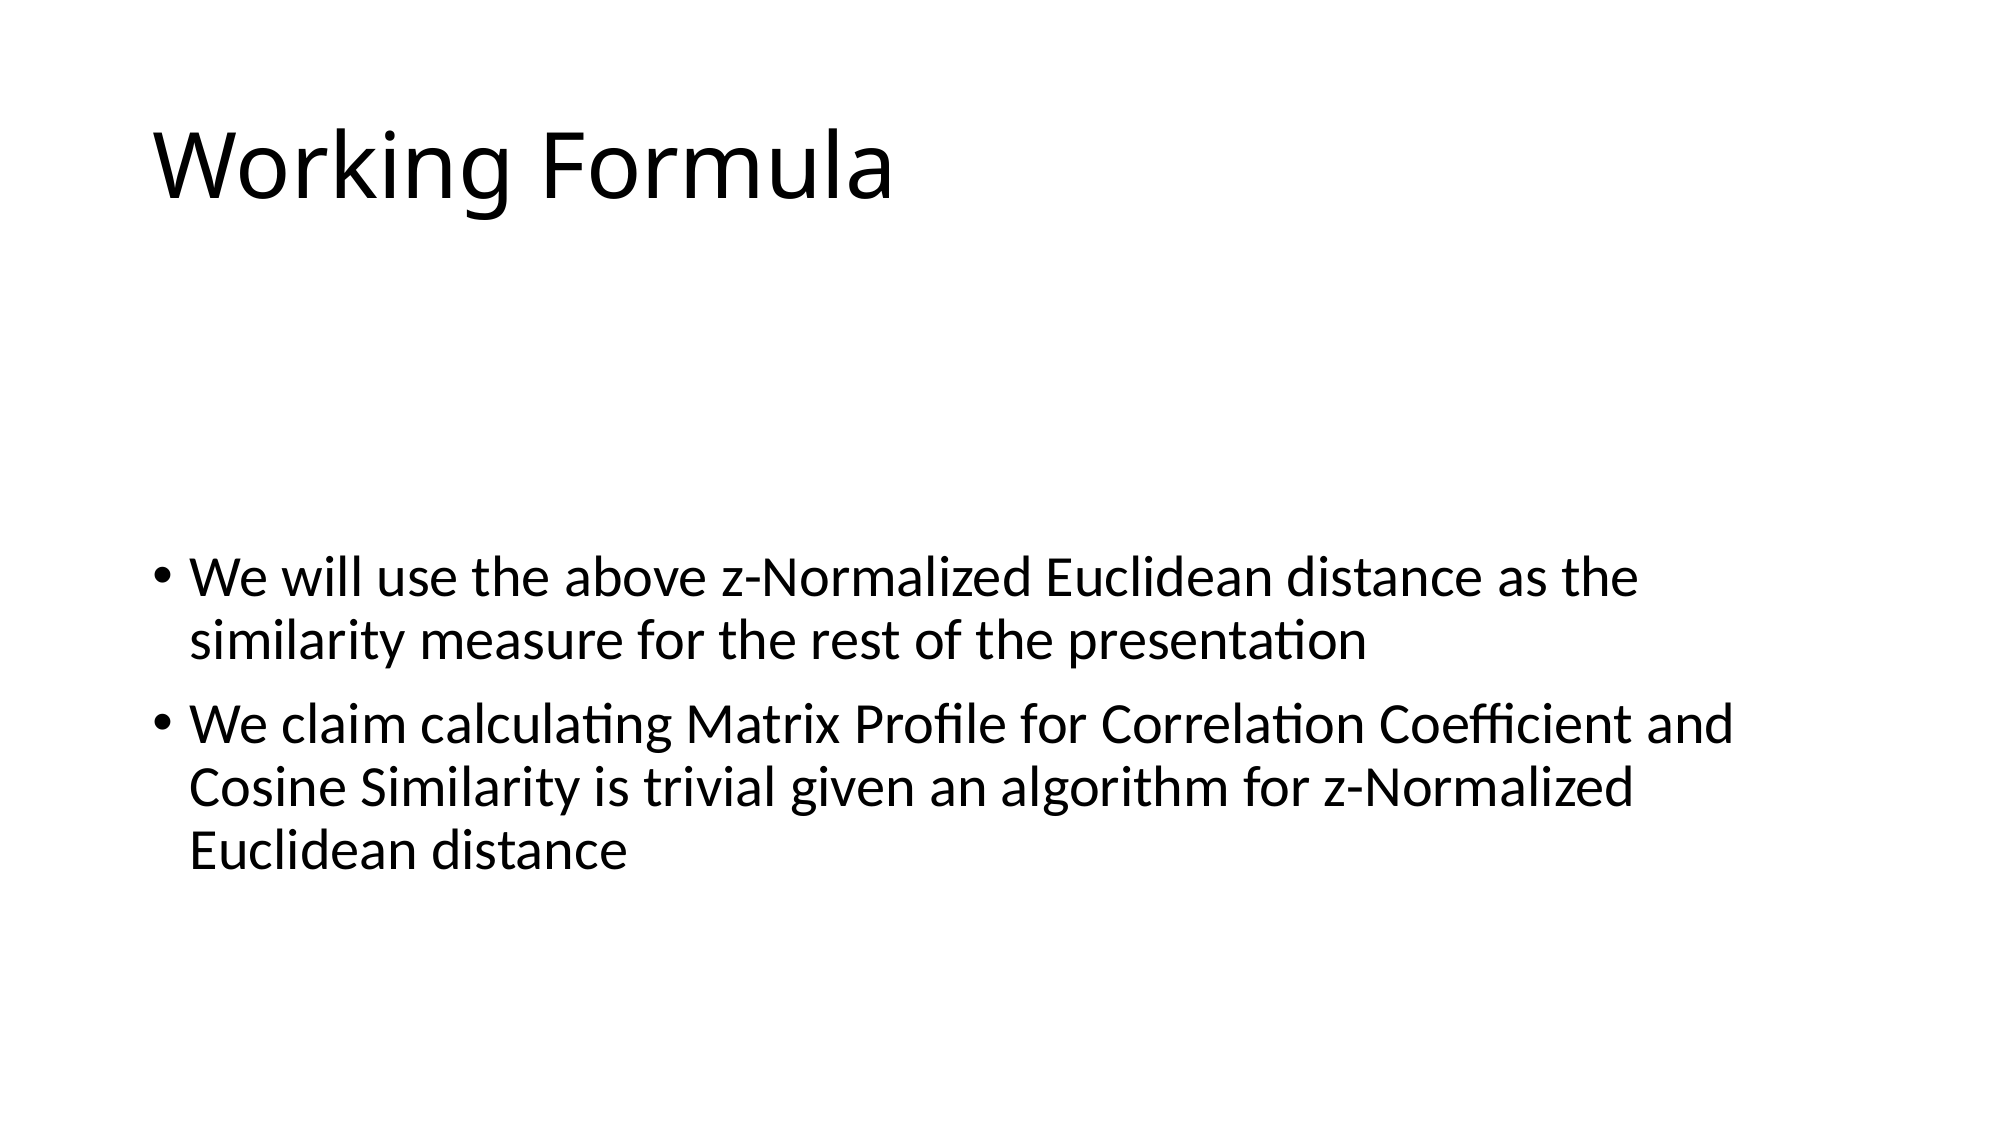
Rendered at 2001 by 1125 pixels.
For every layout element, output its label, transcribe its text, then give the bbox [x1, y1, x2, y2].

title Working Formula [137, 59, 1863, 278]
list We will use the above z-Normalized Euclidean distance as the similarity measure for the rest of the presentation We claim calculating Matrix Profile for Correlation Coefficient and Cosine Similarity is trivial given an algorithm for z-Normalized Euclidean distance [137, 538, 1863, 1014]
